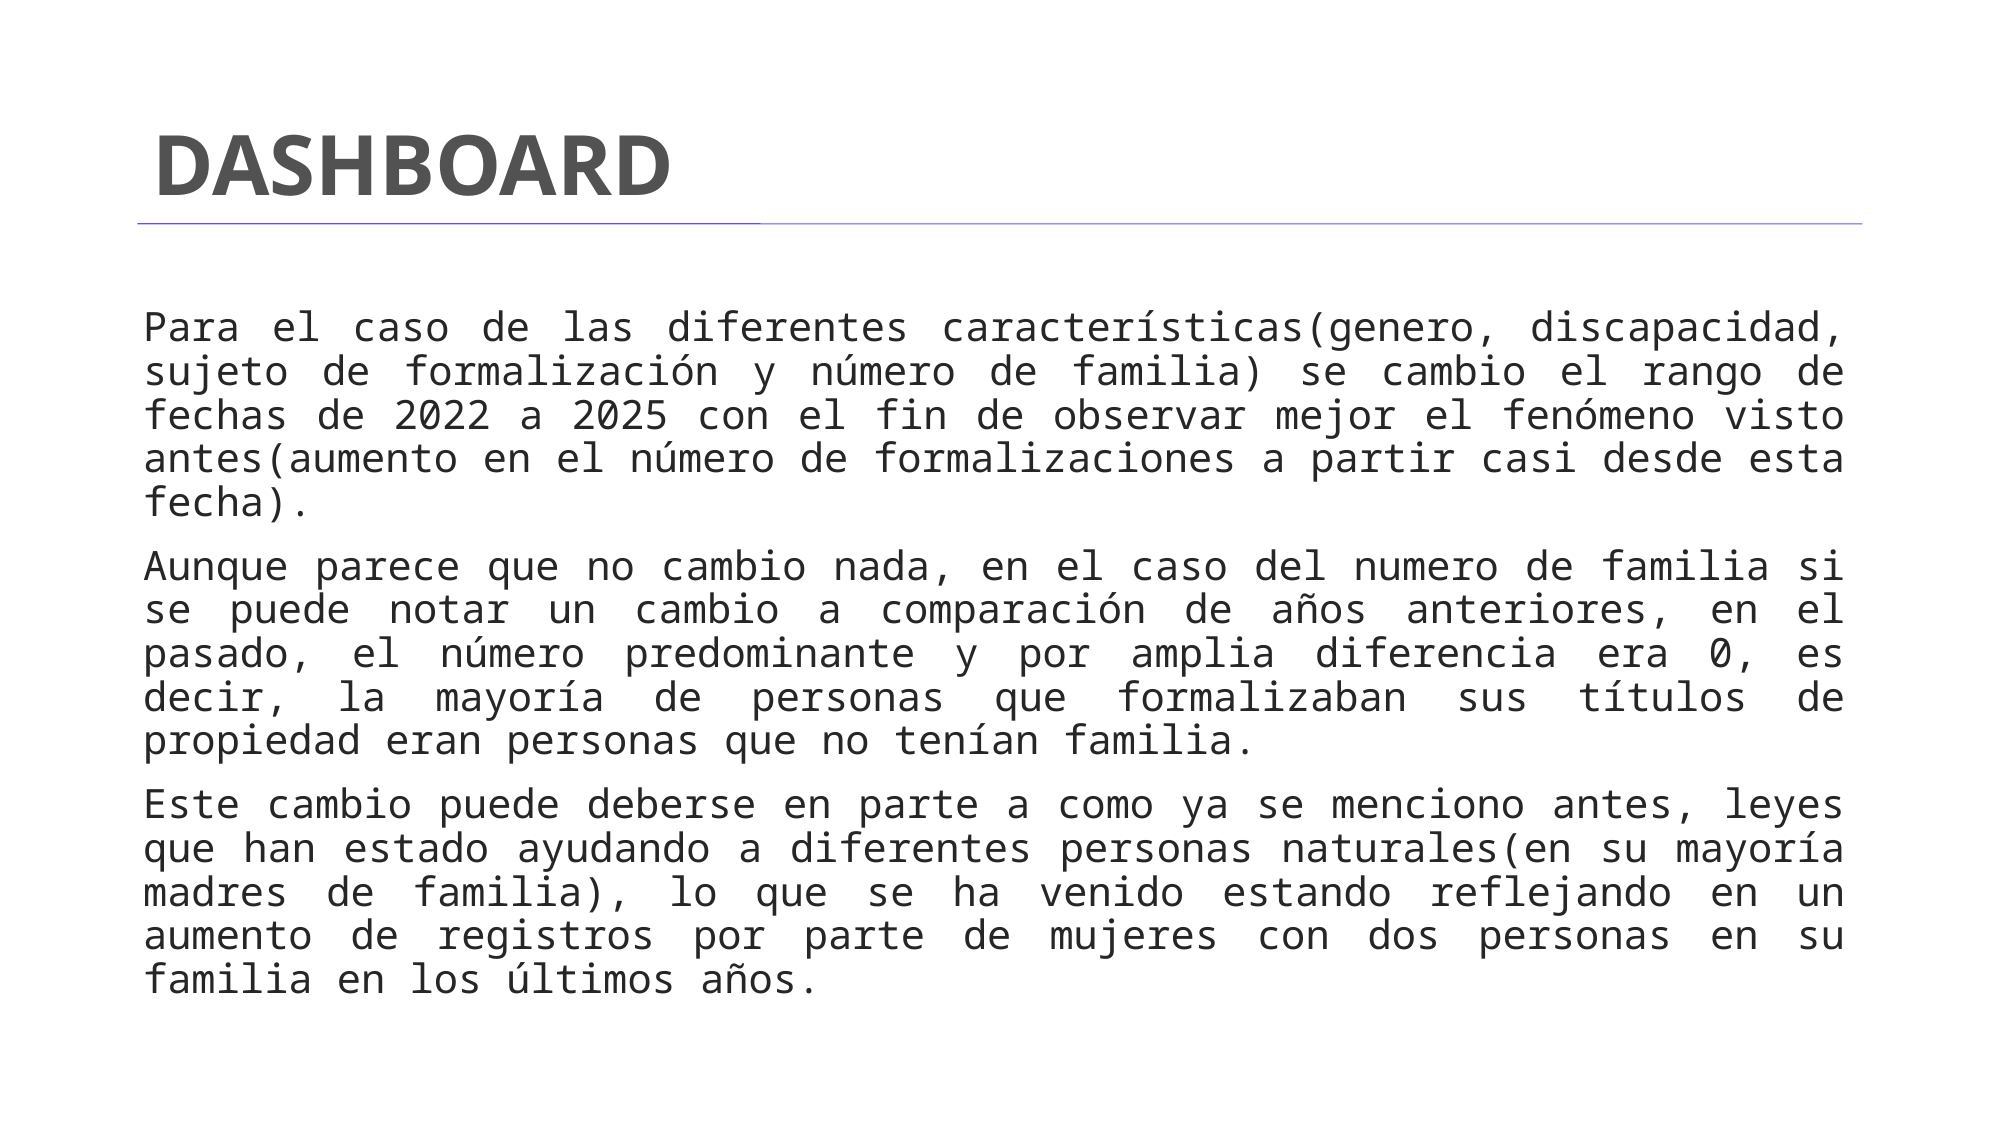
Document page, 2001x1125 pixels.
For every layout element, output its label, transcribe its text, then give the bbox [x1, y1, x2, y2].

title DASHBOARD [137, 59, 1863, 278]
text_box Para el caso de las diferentes características(genero, discapacidad, sujeto de formalización y número de familia) se cambio el rango de fechas de 2022 a 2025 con el fin de observar mejor el fenómeno visto antes(aumento en el número de formalizaciones a partir casi desde esta fecha). Aunque parece que no cambio nada, en el caso del numero de familia si se puede notar un cambio a comparación de años anteriores, en el pasado, el número predominante y por amplia diferencia era 0, es decir, la mayoría de personas que formalizaban sus títulos de propiedad eran personas que no tenían familia. Este cambio puede deberse en parte a como ya se menciono antes, leyes que han estado ayudando a diferentes personas naturales(en su mayoría madres de familia), lo que se ha venido estando reflejando en un aumento de registros por parte de mujeres con dos personas en su familia en los últimos años. [128, 299, 1863, 1014]
